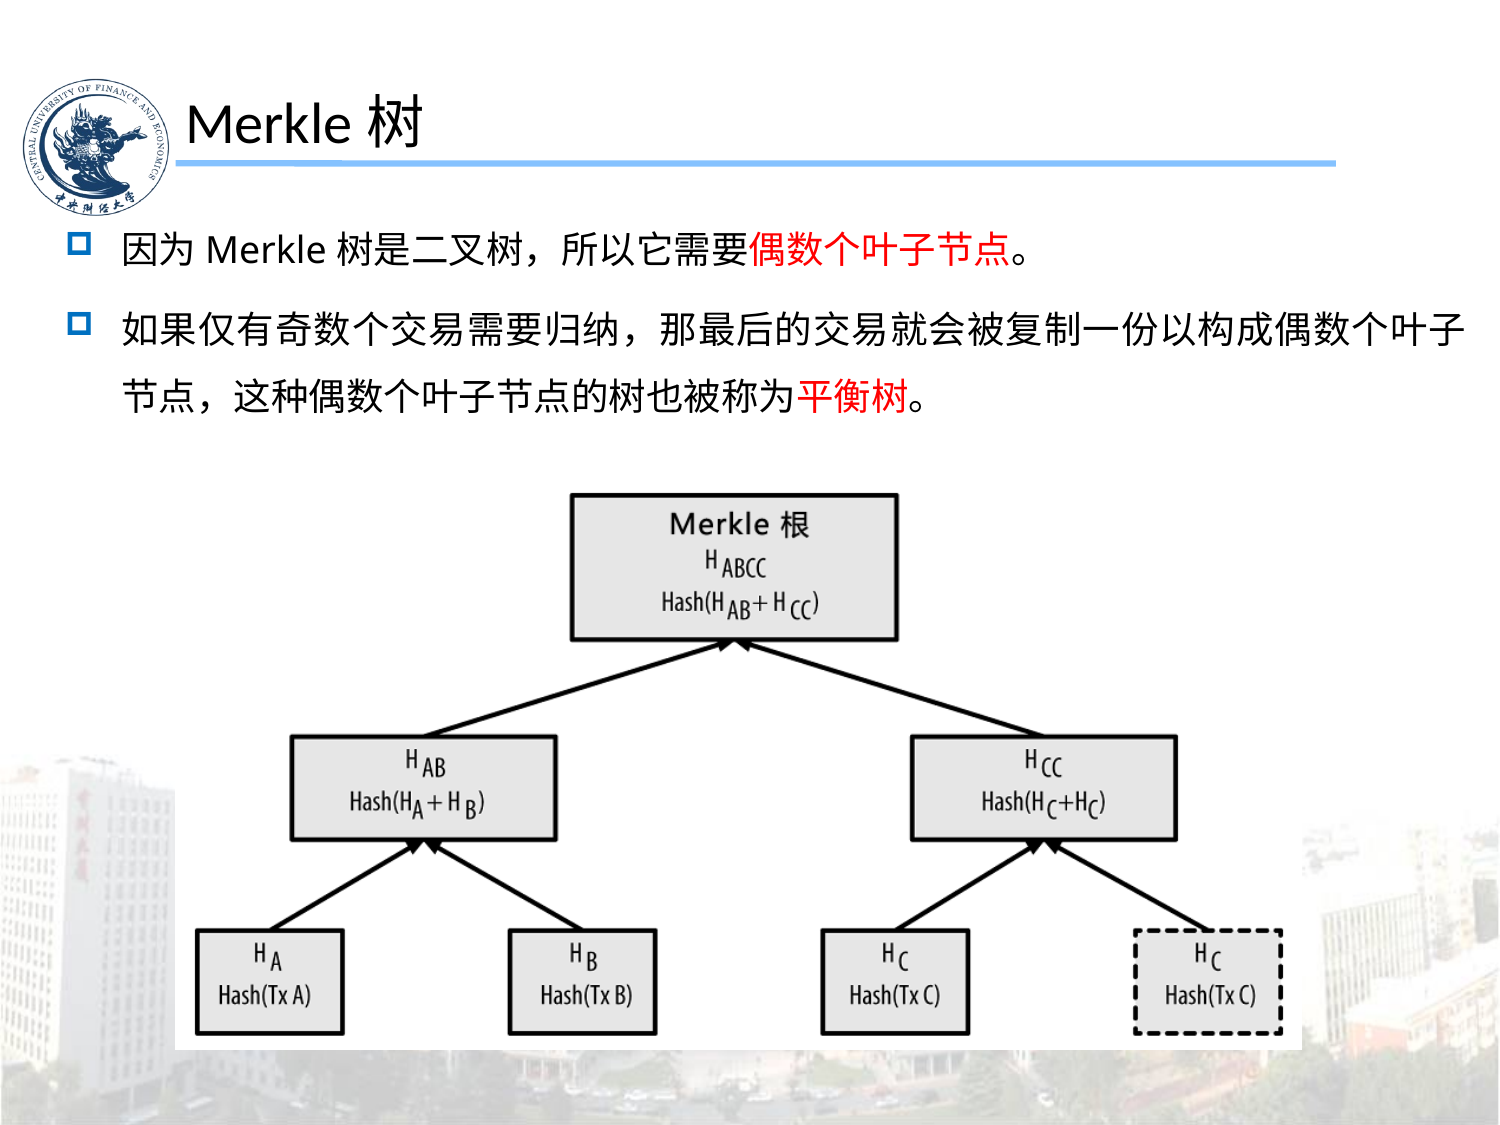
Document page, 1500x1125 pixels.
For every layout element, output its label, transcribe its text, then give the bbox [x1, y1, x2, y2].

picture [0, 486, 1500, 1125]
text_box 因为Merkle树是二叉树，所以它需要偶数个叶子节点。 如果仅有奇数个交易需要归纳，那最后的交易就会被复制一份以构成偶数个叶子节点，这种偶数个叶子节点的树也被称为平衡树。 [49, 195, 1482, 424]
picture [0, 46, 200, 246]
text_box Merkle树 [170, 78, 440, 163]
